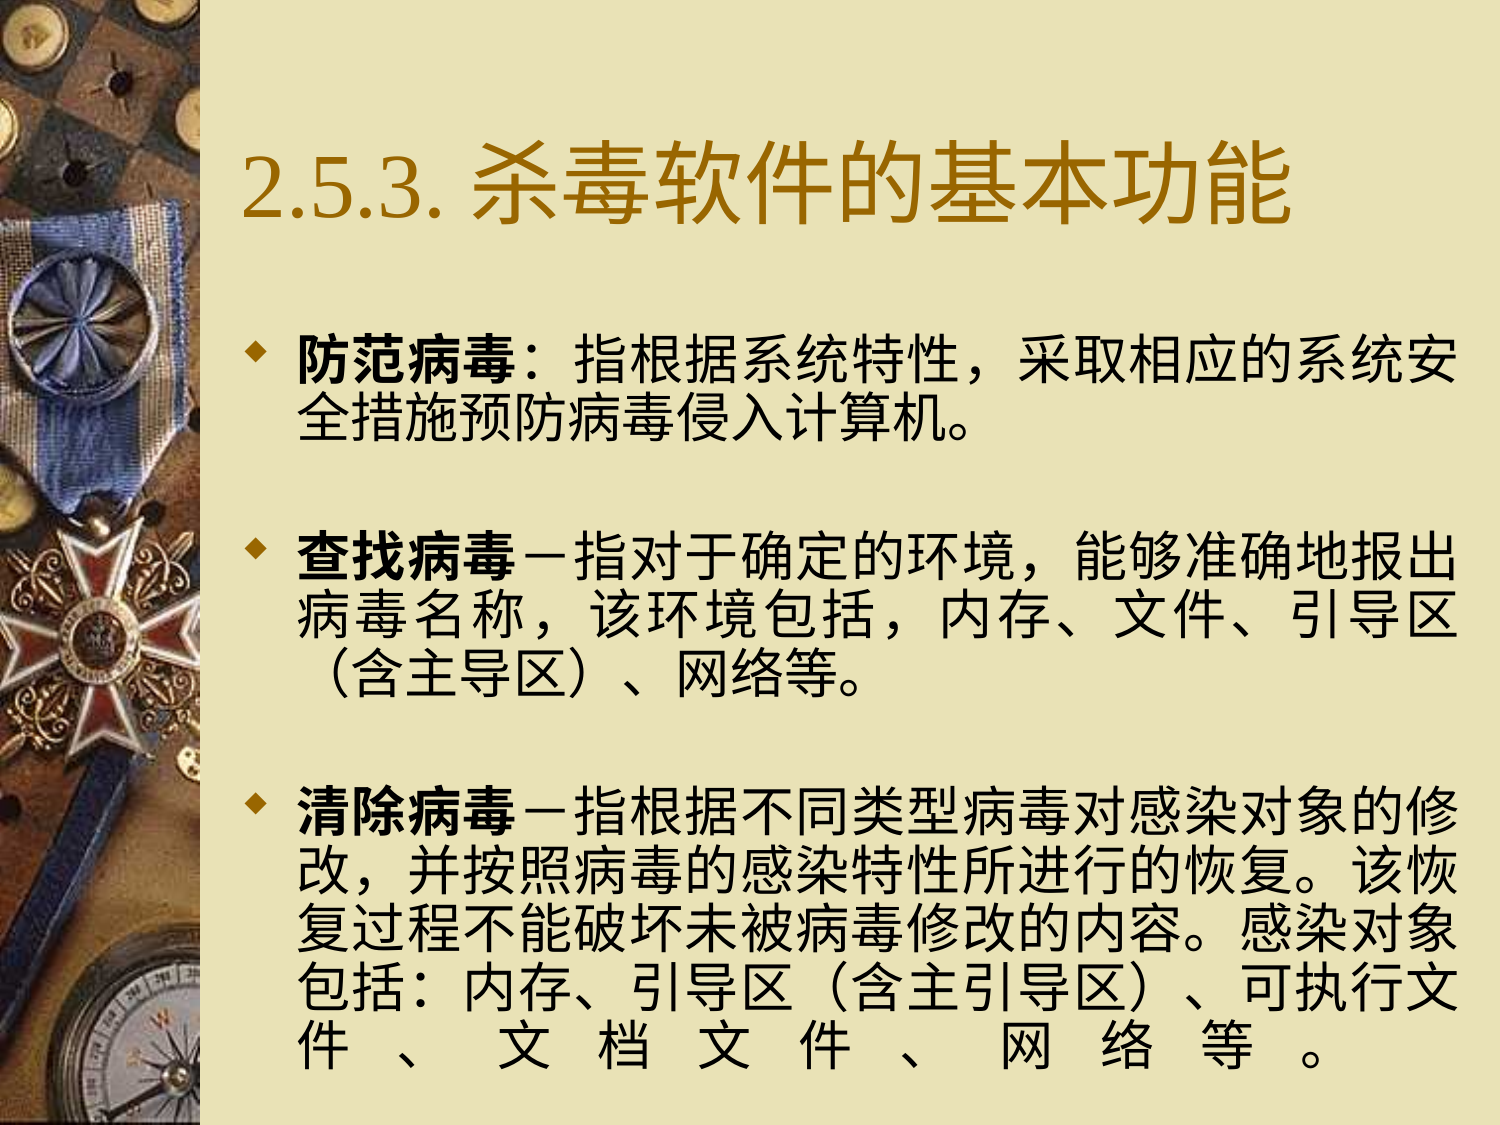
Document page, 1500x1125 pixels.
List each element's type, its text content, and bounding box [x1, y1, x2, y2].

picture [0, 0, 200, 1125]
list 防范病毒：指根据系统特性，采取相应的系统安全措施预防病毒侵入计算机。 查找病毒－指对于确定的环境，能够准确地报出病毒名称，该环境包括，内存、文件、引导区（含主导区）、网络等。 清除病毒－指根据不同类型病毒对感染对象的修改，并按照病毒的感染特性所进行的恢复。该恢复过程不能破坏未被病毒修改的内容。感染对象包括：内存、引导区（含主引导区）、可执行文件、文档文件、网络等。 [225, 324, 1475, 1000]
title 2.5.3.杀毒软件的基本功能 [225, 87, 1463, 275]
